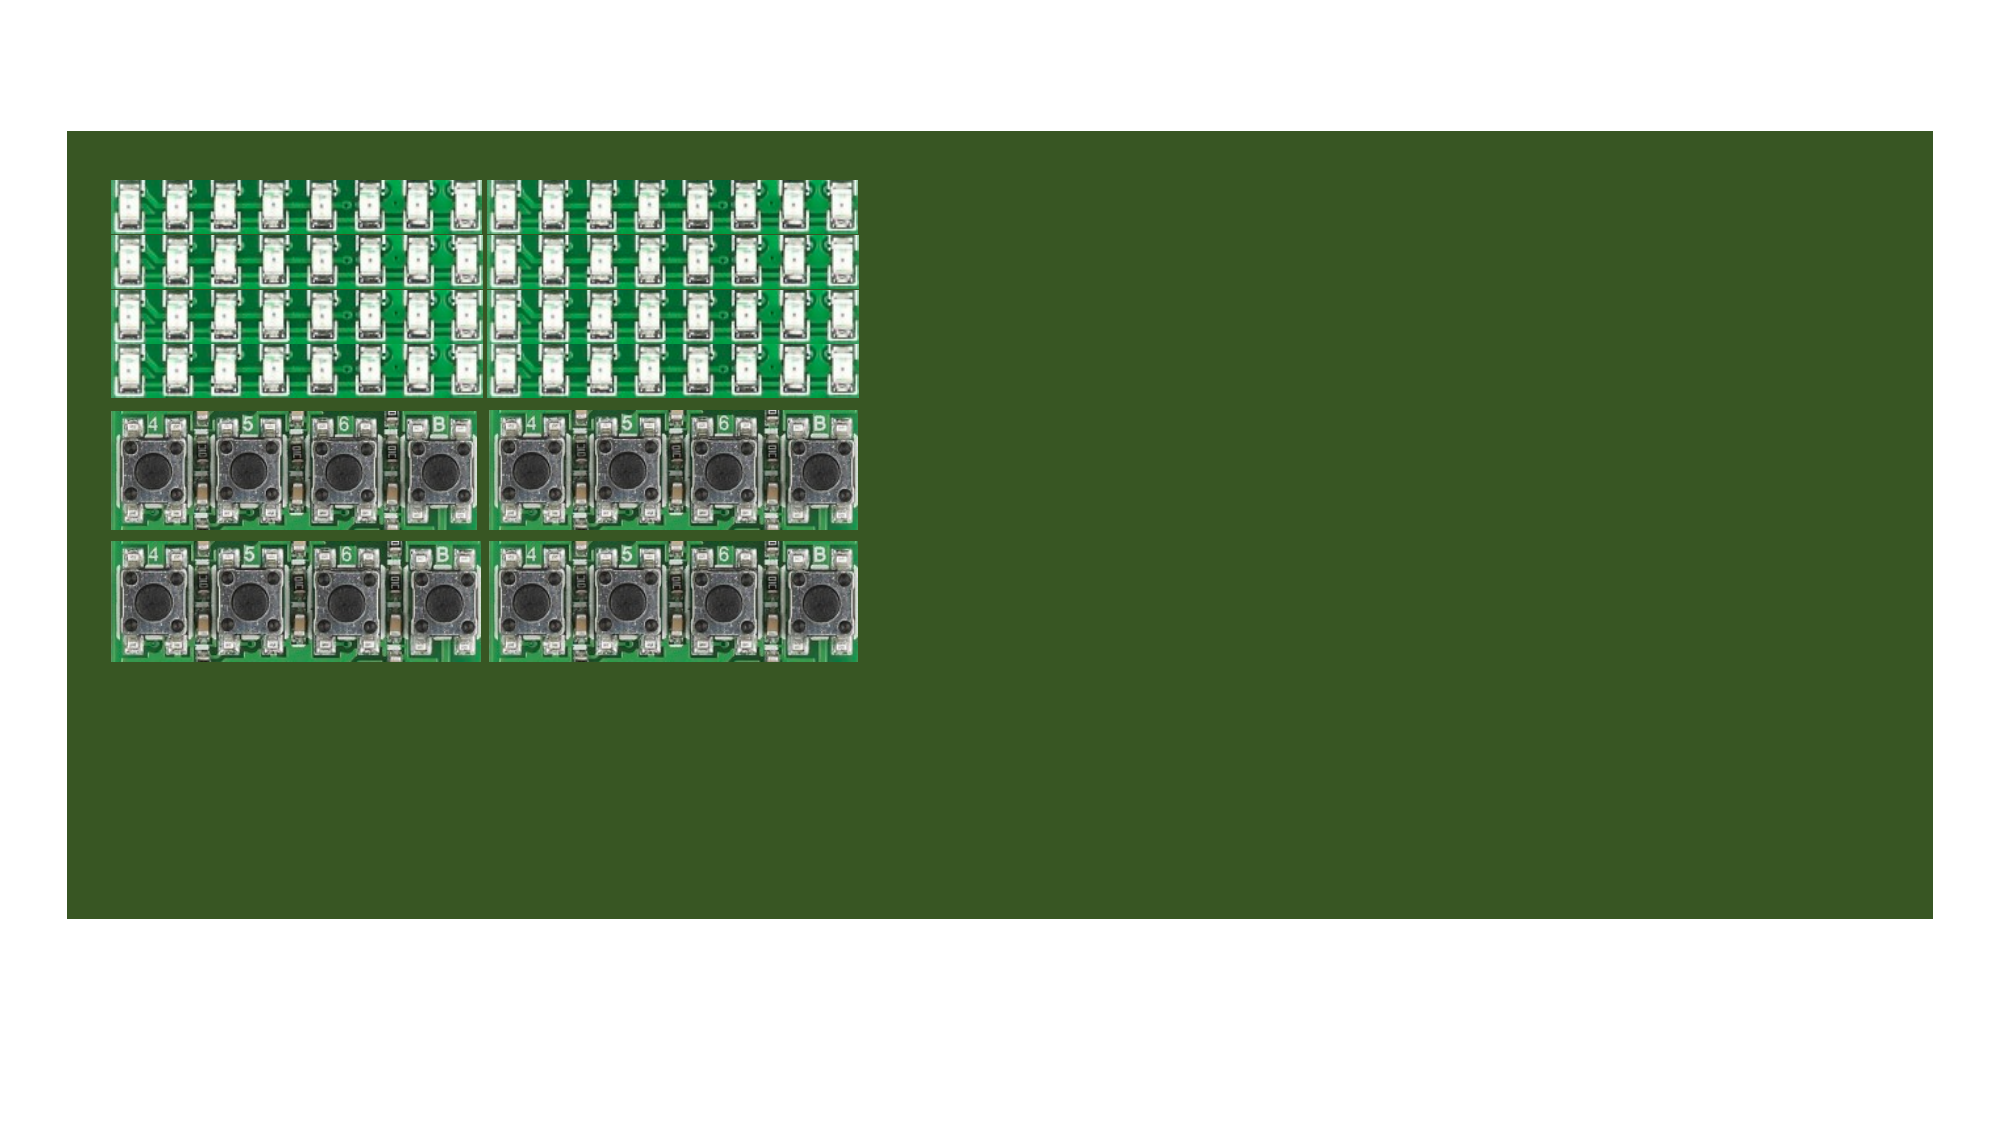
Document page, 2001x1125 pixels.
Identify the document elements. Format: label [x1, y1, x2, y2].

text_box [67, 131, 1933, 919]
picture [487, 235, 859, 289]
picture [487, 180, 858, 234]
picture [489, 410, 858, 530]
picture [111, 180, 482, 234]
picture [489, 541, 858, 662]
picture [111, 411, 477, 530]
picture [111, 541, 481, 662]
picture [487, 290, 859, 398]
picture [111, 290, 483, 398]
picture [111, 235, 483, 289]
